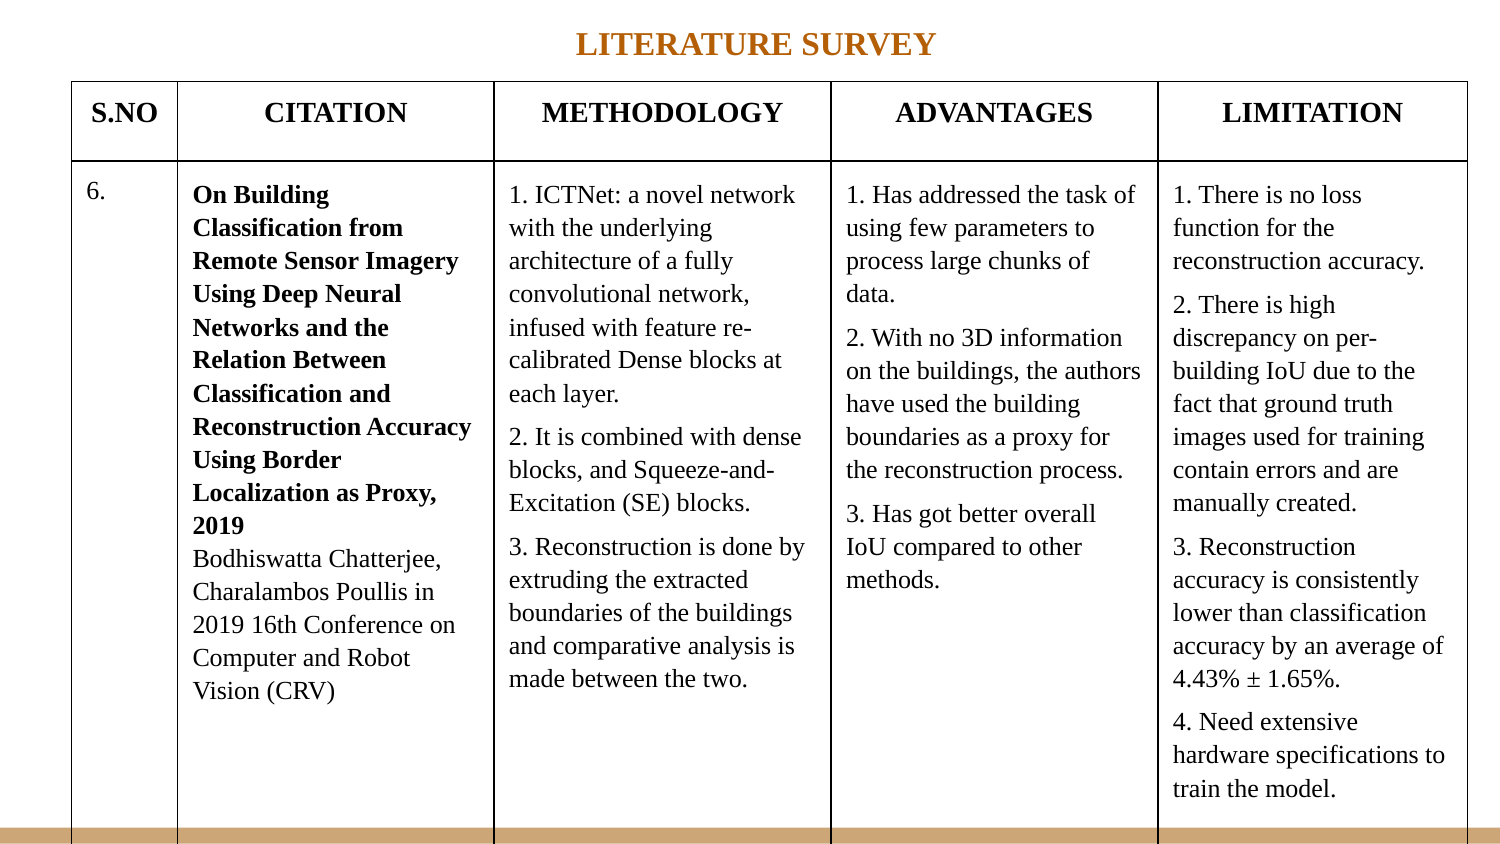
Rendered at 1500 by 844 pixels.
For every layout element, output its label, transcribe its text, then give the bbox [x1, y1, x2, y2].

table_cell 1. Has addressed the task of using few parameters to process large chunks of data. 2. With no 3D information on the buildings, the authors have used the building boundaries as a proxy for the reconstruction process. 3. Has got better overall IoU compared to other methods. [832, 162, 1157, 844]
table_header LIMITATION [1159, 82, 1467, 160]
table_header ADVANTAGES [832, 82, 1157, 160]
table_cell 1. ICTNet: a novel network with the underlying architecture of a fully convolutional network, infused with feature re-calibrated Dense blocks at each layer. 2. It is combined with dense blocks, and Squeeze-and-Excitation (SE) blocks. 3. Reconstruction is done by extruding the extracted boundaries of the buildings and comparative analysis is made between the two. [495, 162, 830, 844]
table_cell 1. There is no loss function for the reconstruction accuracy. 2. There is high discrepancy on per-building IoU due to the fact that ground truth images used for training contain errors and are manually created. 3. Reconstruction accuracy is consistently lower than classification accuracy by an average of 4.43% ± 1.65%. 4. Need extensive hardware specifications to train the model. [1159, 162, 1467, 844]
table_cell On Building Classification from Remote Sensor Imagery Using Deep Neural Networks and the Relation Between Classification and Reconstruction Accuracy Using Border Localization as Proxy, 2019 Bodhiswatta Chatterjee, Charalambos Poullis in 2019 16th Conference on Computer and Robot Vision (CRV) [178, 162, 493, 844]
table_header METHODOLOGY [495, 82, 830, 160]
table_header CITATION [178, 82, 493, 160]
table_header S.NO [72, 82, 177, 160]
table_cell 6. [72, 162, 177, 844]
text_box LITERATURE SURVEY [281, 7, 1232, 78]
